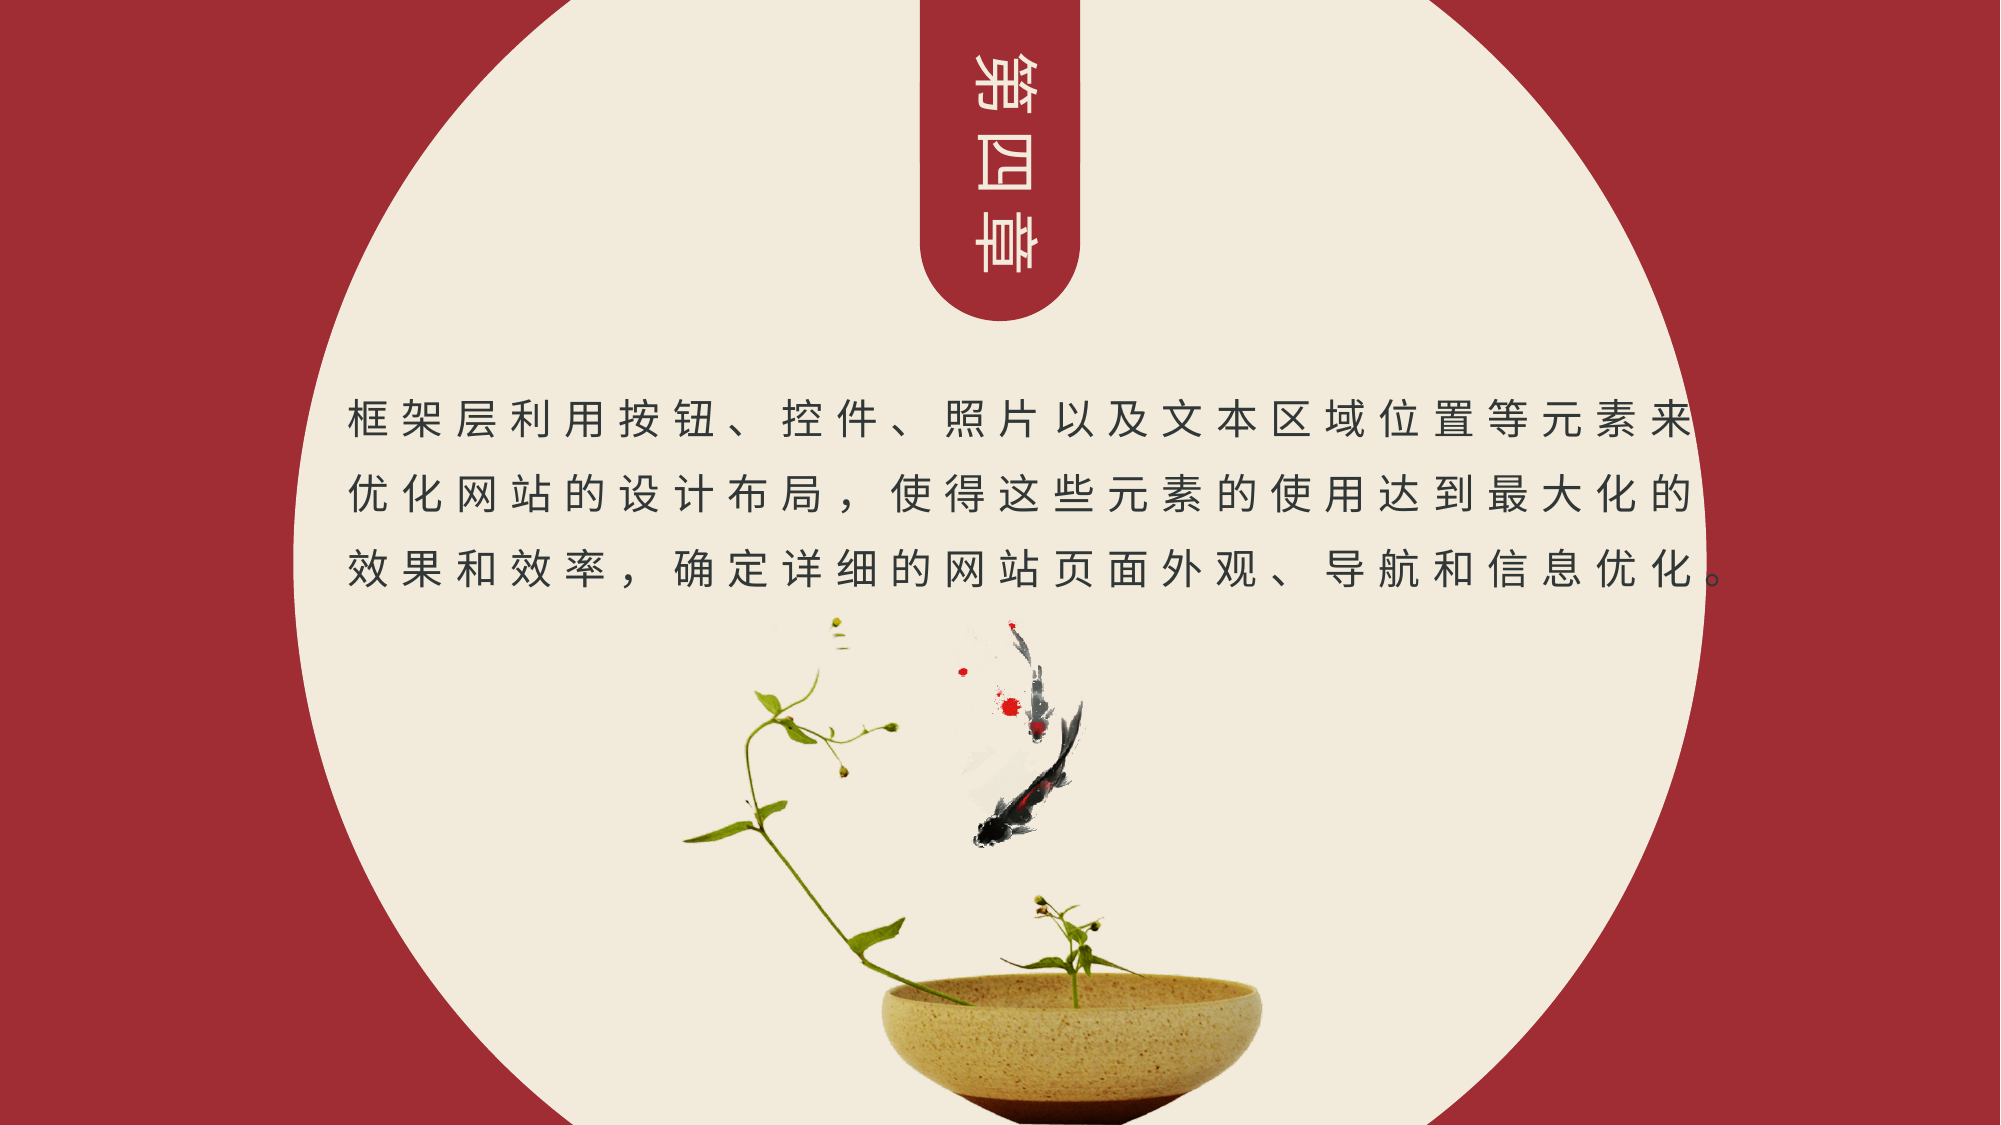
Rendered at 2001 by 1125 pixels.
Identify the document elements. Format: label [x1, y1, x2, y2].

text_box [292, 368, 1707, 1125]
text_box [662, 602, 1340, 1125]
text_box [319, 0, 1733, 595]
